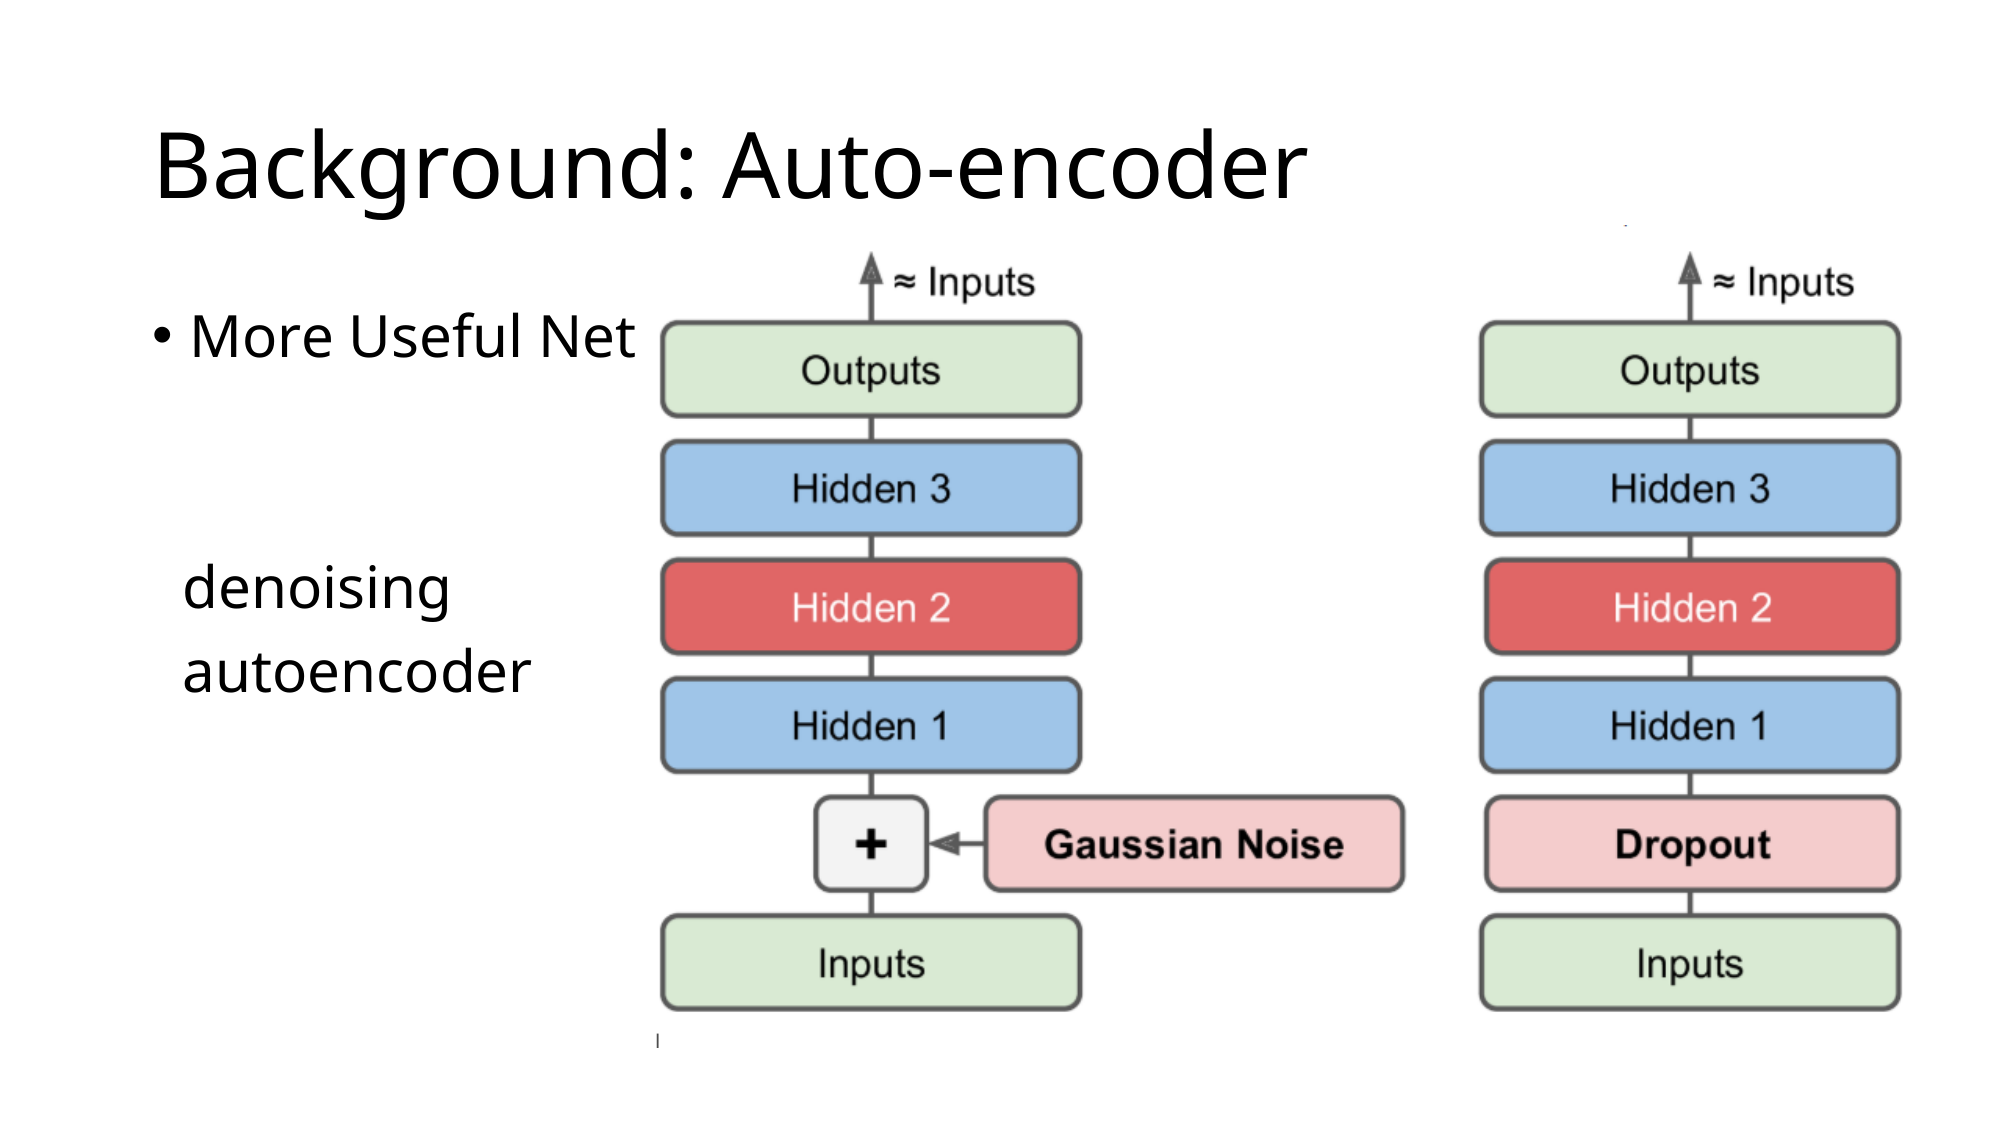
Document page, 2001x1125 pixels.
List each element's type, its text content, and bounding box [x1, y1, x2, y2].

list More Useful Net denoising autoencoder [137, 299, 640, 1014]
picture [640, 225, 1921, 1048]
title Background: Auto-encoder [137, 59, 1863, 278]
